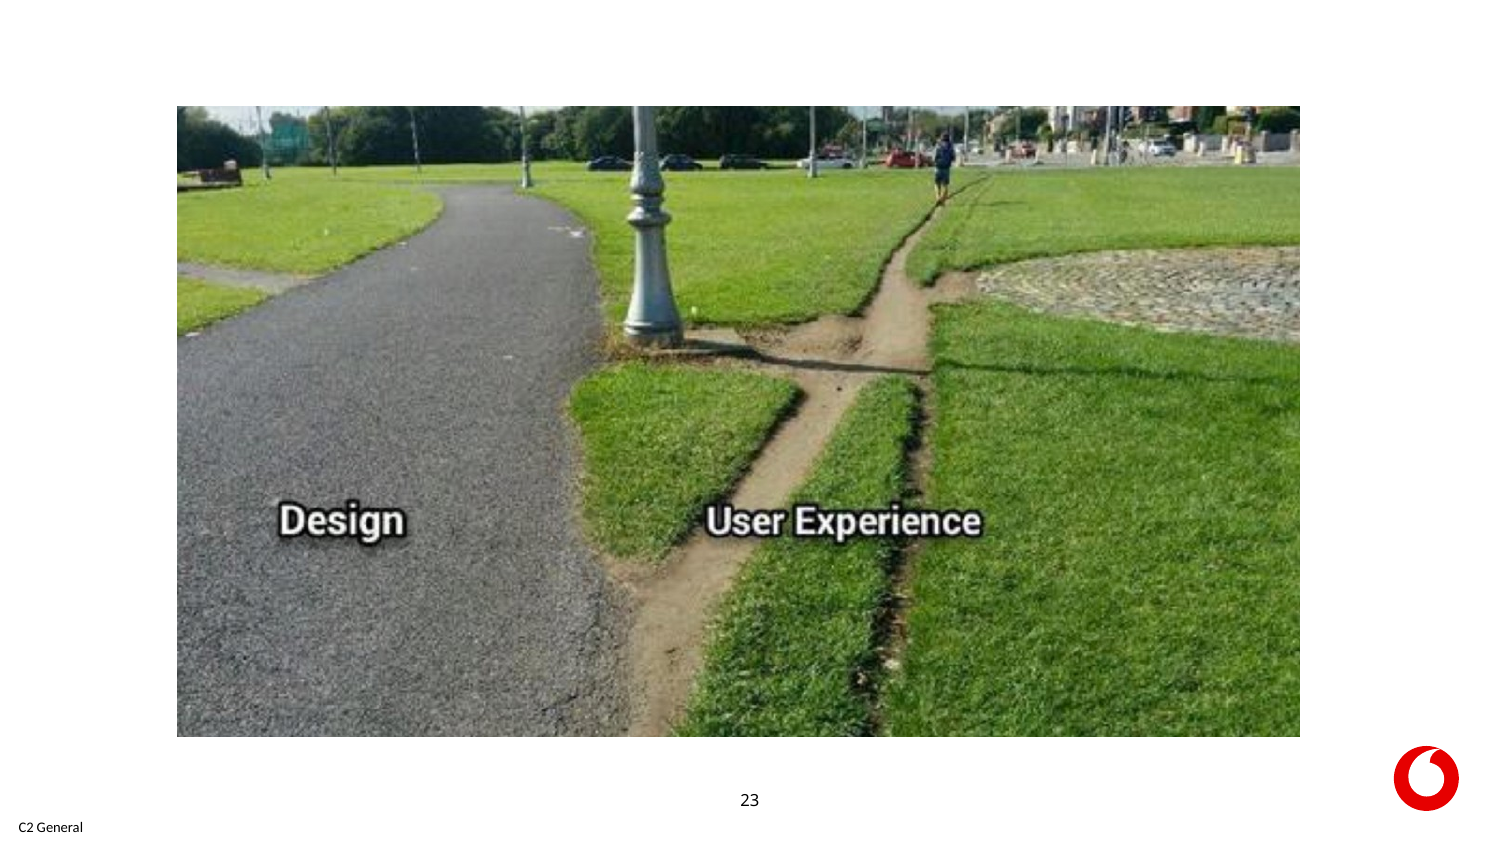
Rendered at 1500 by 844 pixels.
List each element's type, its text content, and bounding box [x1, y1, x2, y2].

slide_number 23 [716, 773, 784, 813]
picture [177, 106, 1301, 738]
